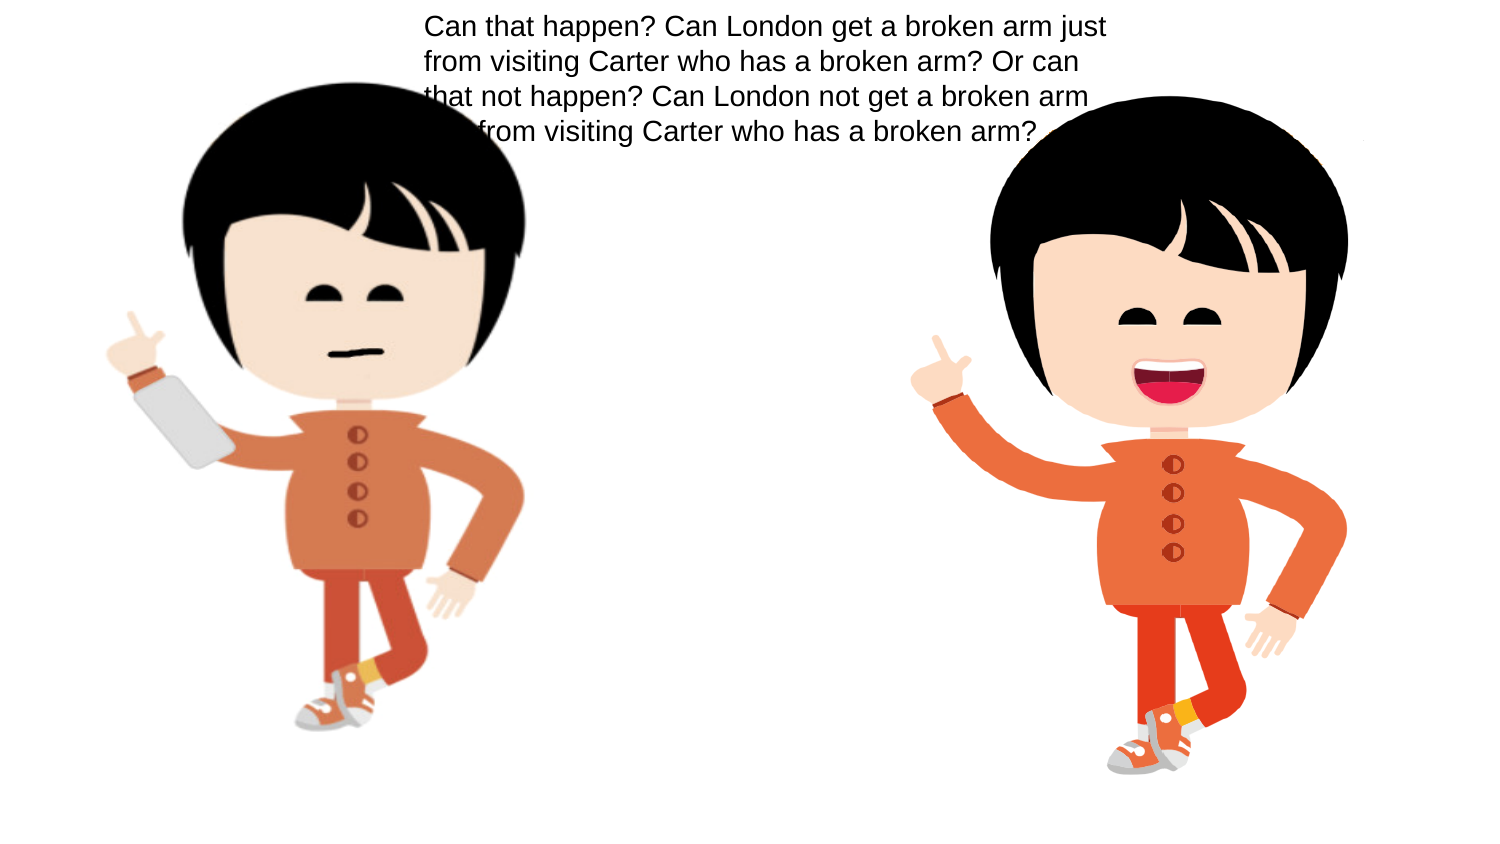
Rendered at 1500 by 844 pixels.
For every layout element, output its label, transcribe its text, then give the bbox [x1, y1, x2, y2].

picture [910, 73, 1418, 775]
picture [0, 33, 766, 815]
text_box Can that happen? Can London get a broken arm just from visiting Carter who has a broken arm? Or can that not happen? Can London not get a broken arm just from visiting Carter who has a broken arm? [390, 0, 1141, 155]
